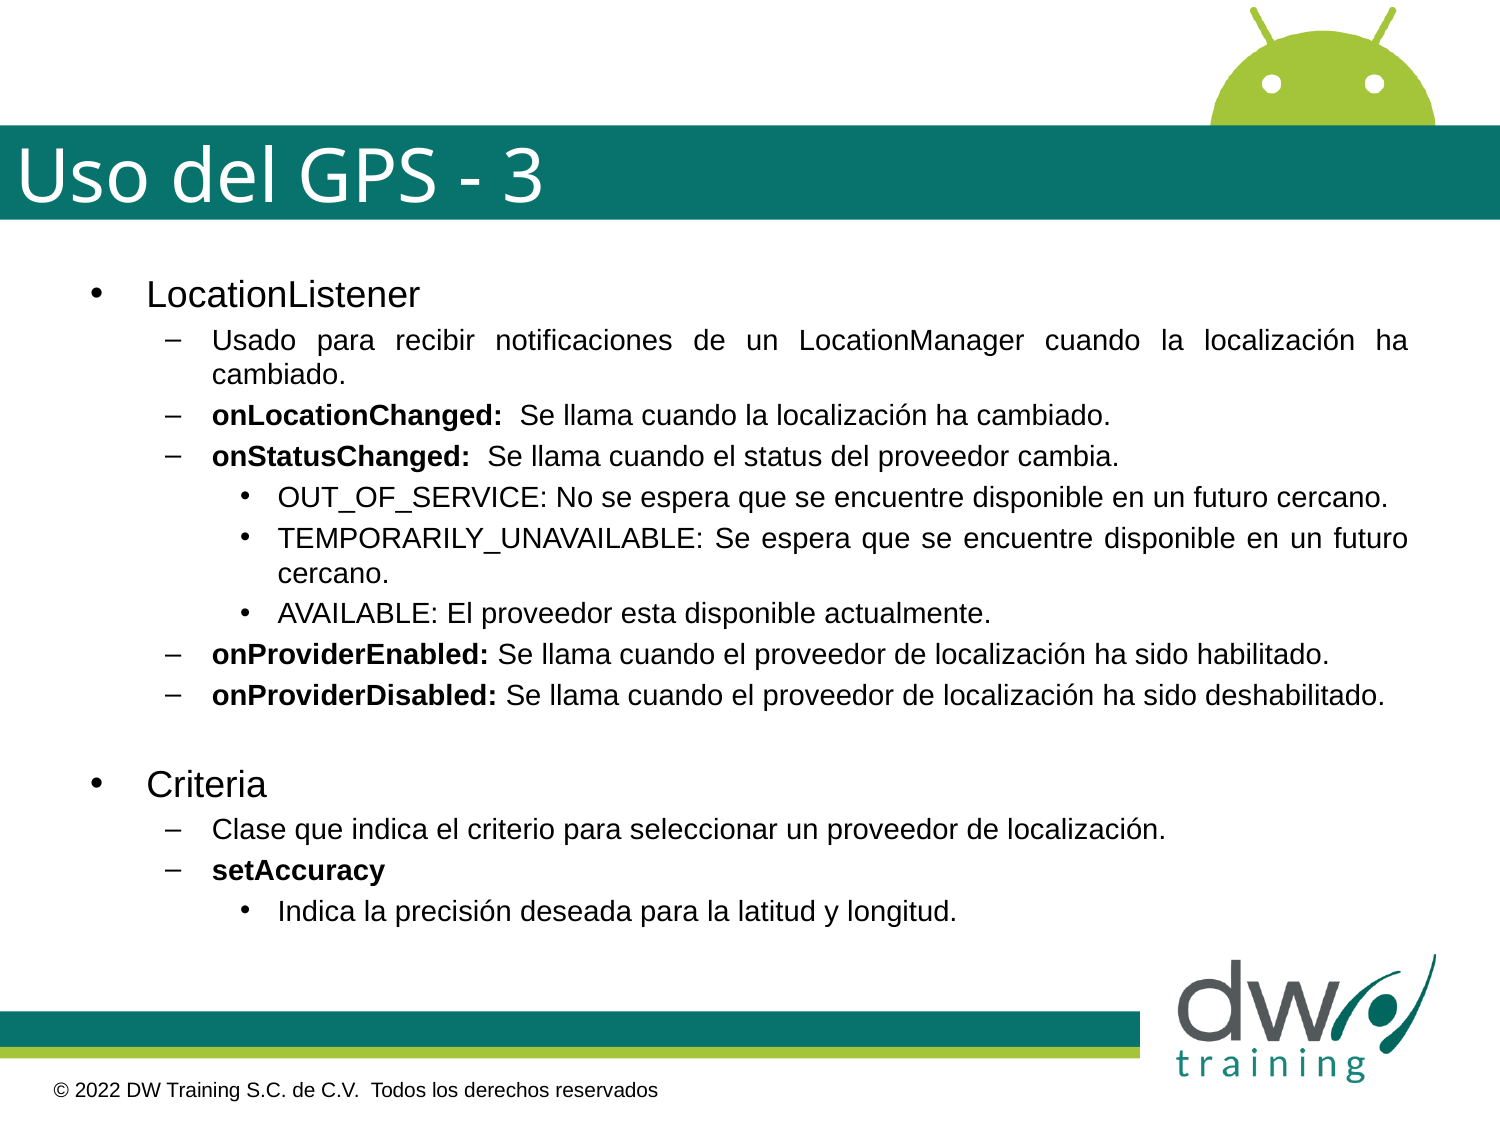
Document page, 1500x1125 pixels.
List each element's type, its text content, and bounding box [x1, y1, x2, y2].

title Uso del GPS - 3 [0, 125, 1199, 220]
picture [1175, 954, 1436, 1083]
picture [1210, 7, 1436, 125]
list LocationListener Usado para recibir notificaciones de un LocationManager cuando la localización ha cambiado. onLocationChanged: Se llama cuando la localización ha cambiado. onStatusChanged: Se llama cuando el status del proveedor cambia. OUT_OF_SERVICE: No se espera que se encuentre disponible en un futuro cercano. TEMPORARILY_UNAVAILABLE: Se espera que se encuentre disponible en un futuro cercano. AVAILABLE: El proveedor esta disponible actualmente. onProviderEnabled: Se llama cuando el proveedor de localización ha sido habilitado. onProviderDisabled: Se llama cuando el proveedor de localización ha sido deshabilitado. Criteria Clase que indica el criterio para seleccionar un proveedor de localización. setAccuracy Indica la precisión deseada para la latitud y longitud. [75, 262, 1425, 1005]
